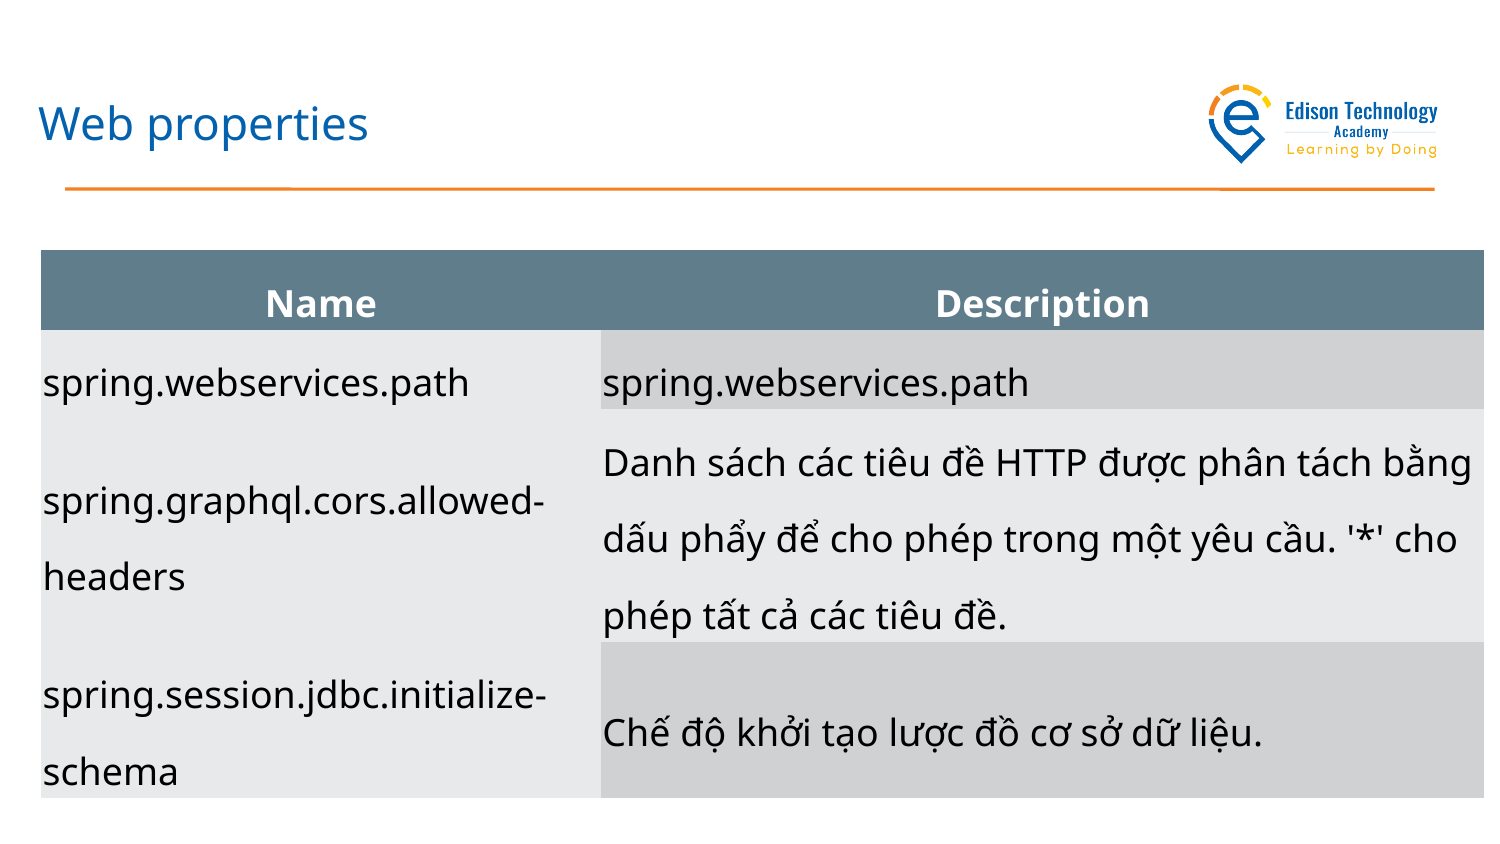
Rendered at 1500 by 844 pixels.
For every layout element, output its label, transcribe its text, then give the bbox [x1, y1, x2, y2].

table_cell spring.webservices.path [601, 330, 1484, 409]
table_cell spring.graphql.cors.allowed-headers [41, 409, 601, 642]
table_header Name [41, 250, 601, 330]
table_cell Danh sách các tiêu đề HTTP được phân tách bằng dấu phẩy để cho phép trong một yêu cầu. '*' cho phép tất cả các tiêu đề. [601, 409, 1484, 642]
table_cell spring.session.jdbc.initialize-schema [41, 642, 601, 798]
title Web properties [23, 36, 1353, 165]
table_cell spring.webservices.path [41, 330, 601, 409]
table_header Description [601, 250, 1484, 330]
table_cell Chế độ khởi tạo lược đồ cơ sở dữ liệu. [601, 642, 1484, 798]
picture [1147, 83, 1500, 167]
